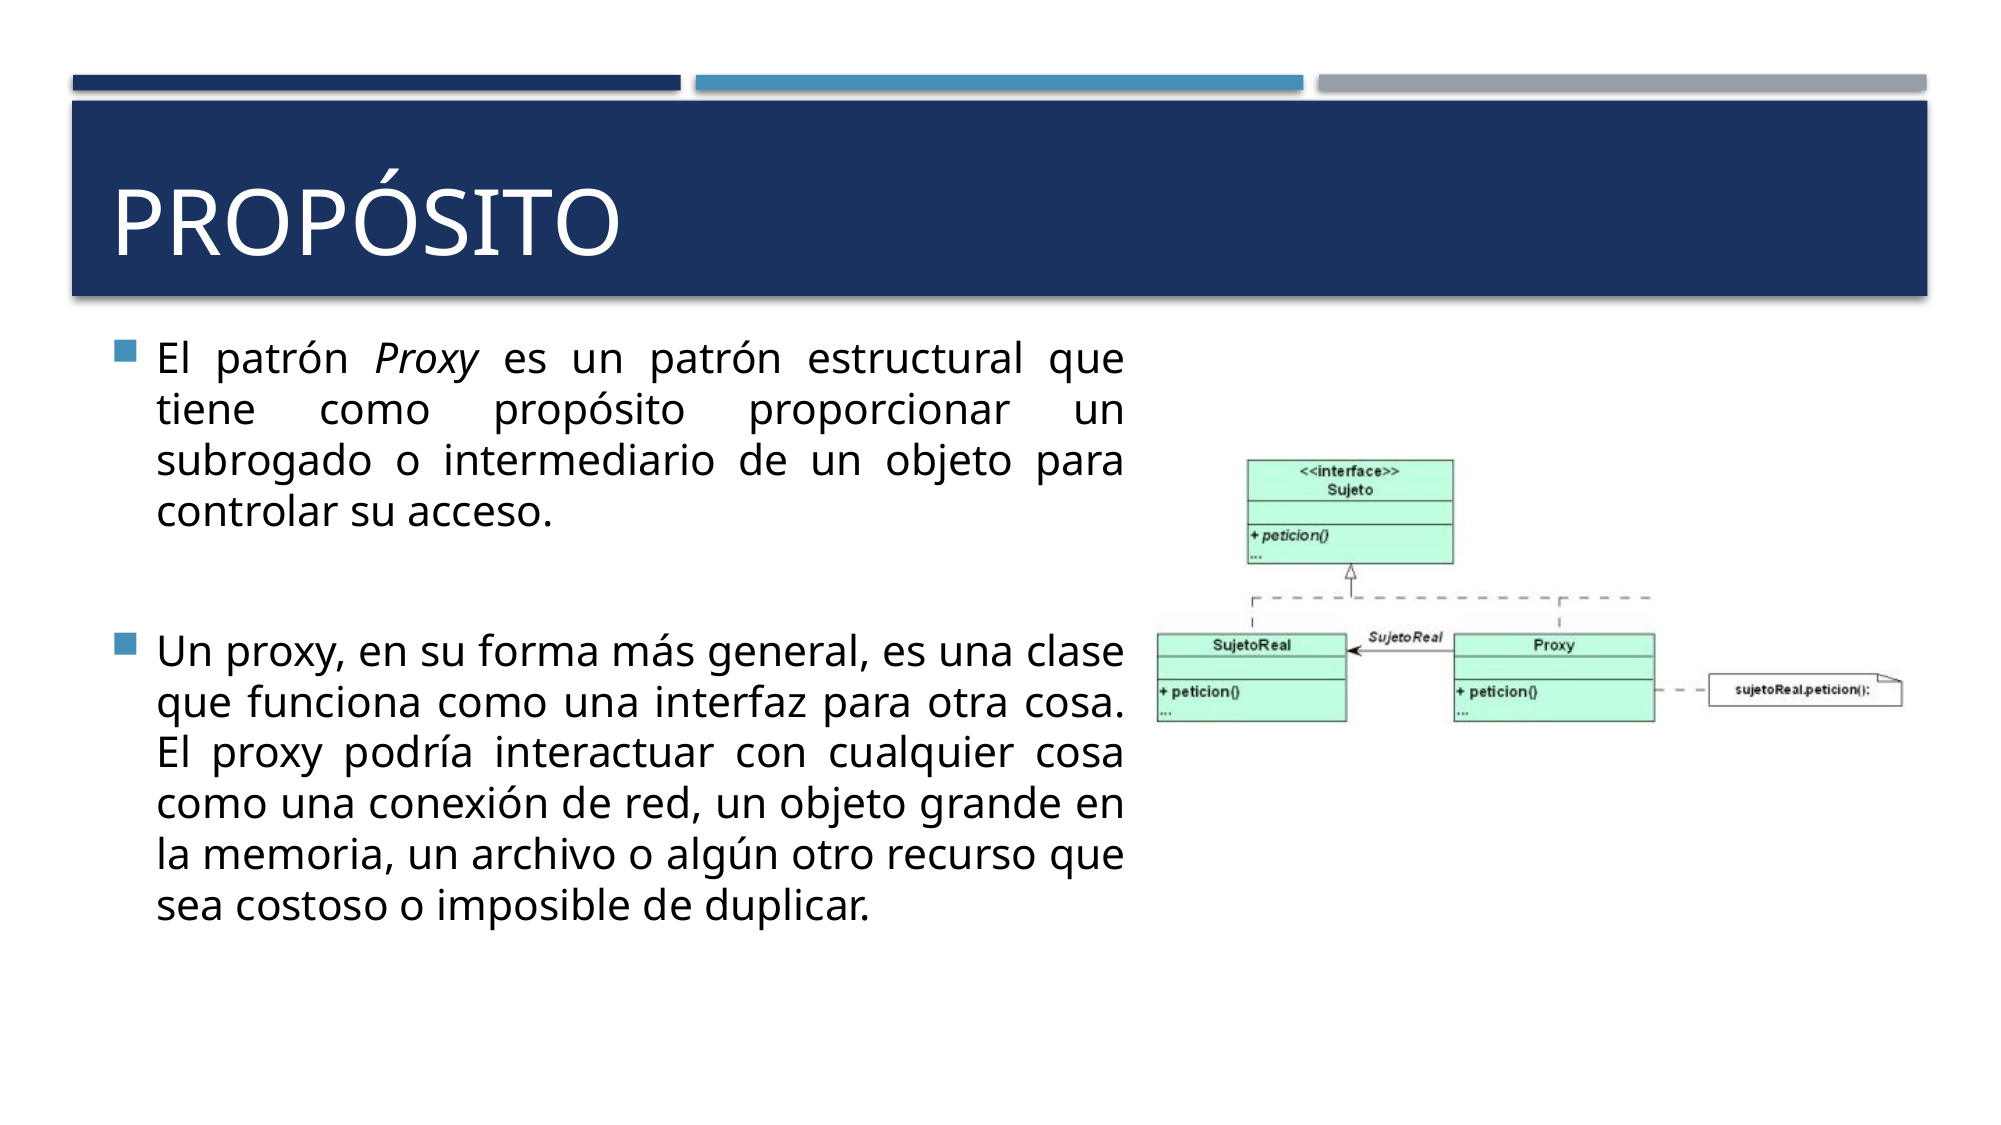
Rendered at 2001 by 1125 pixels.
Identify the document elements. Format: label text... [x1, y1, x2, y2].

list El patrón Proxy es un patrón estructural que tiene como propósito proporcionar un subrogado o intermediario de un objeto para controlar su acceso. Un proxy, en su forma más general, es una clase que funciona como una interfaz para otra cosa. El proxy podría interactuar con cualquier cosa como una conexión de red, un objeto grande en la memoria, un archivo o algún otro recurso que sea costoso o imposible de duplicar. [95, 323, 1141, 978]
title Propósito [95, 115, 1905, 282]
picture [1152, 456, 1906, 725]
